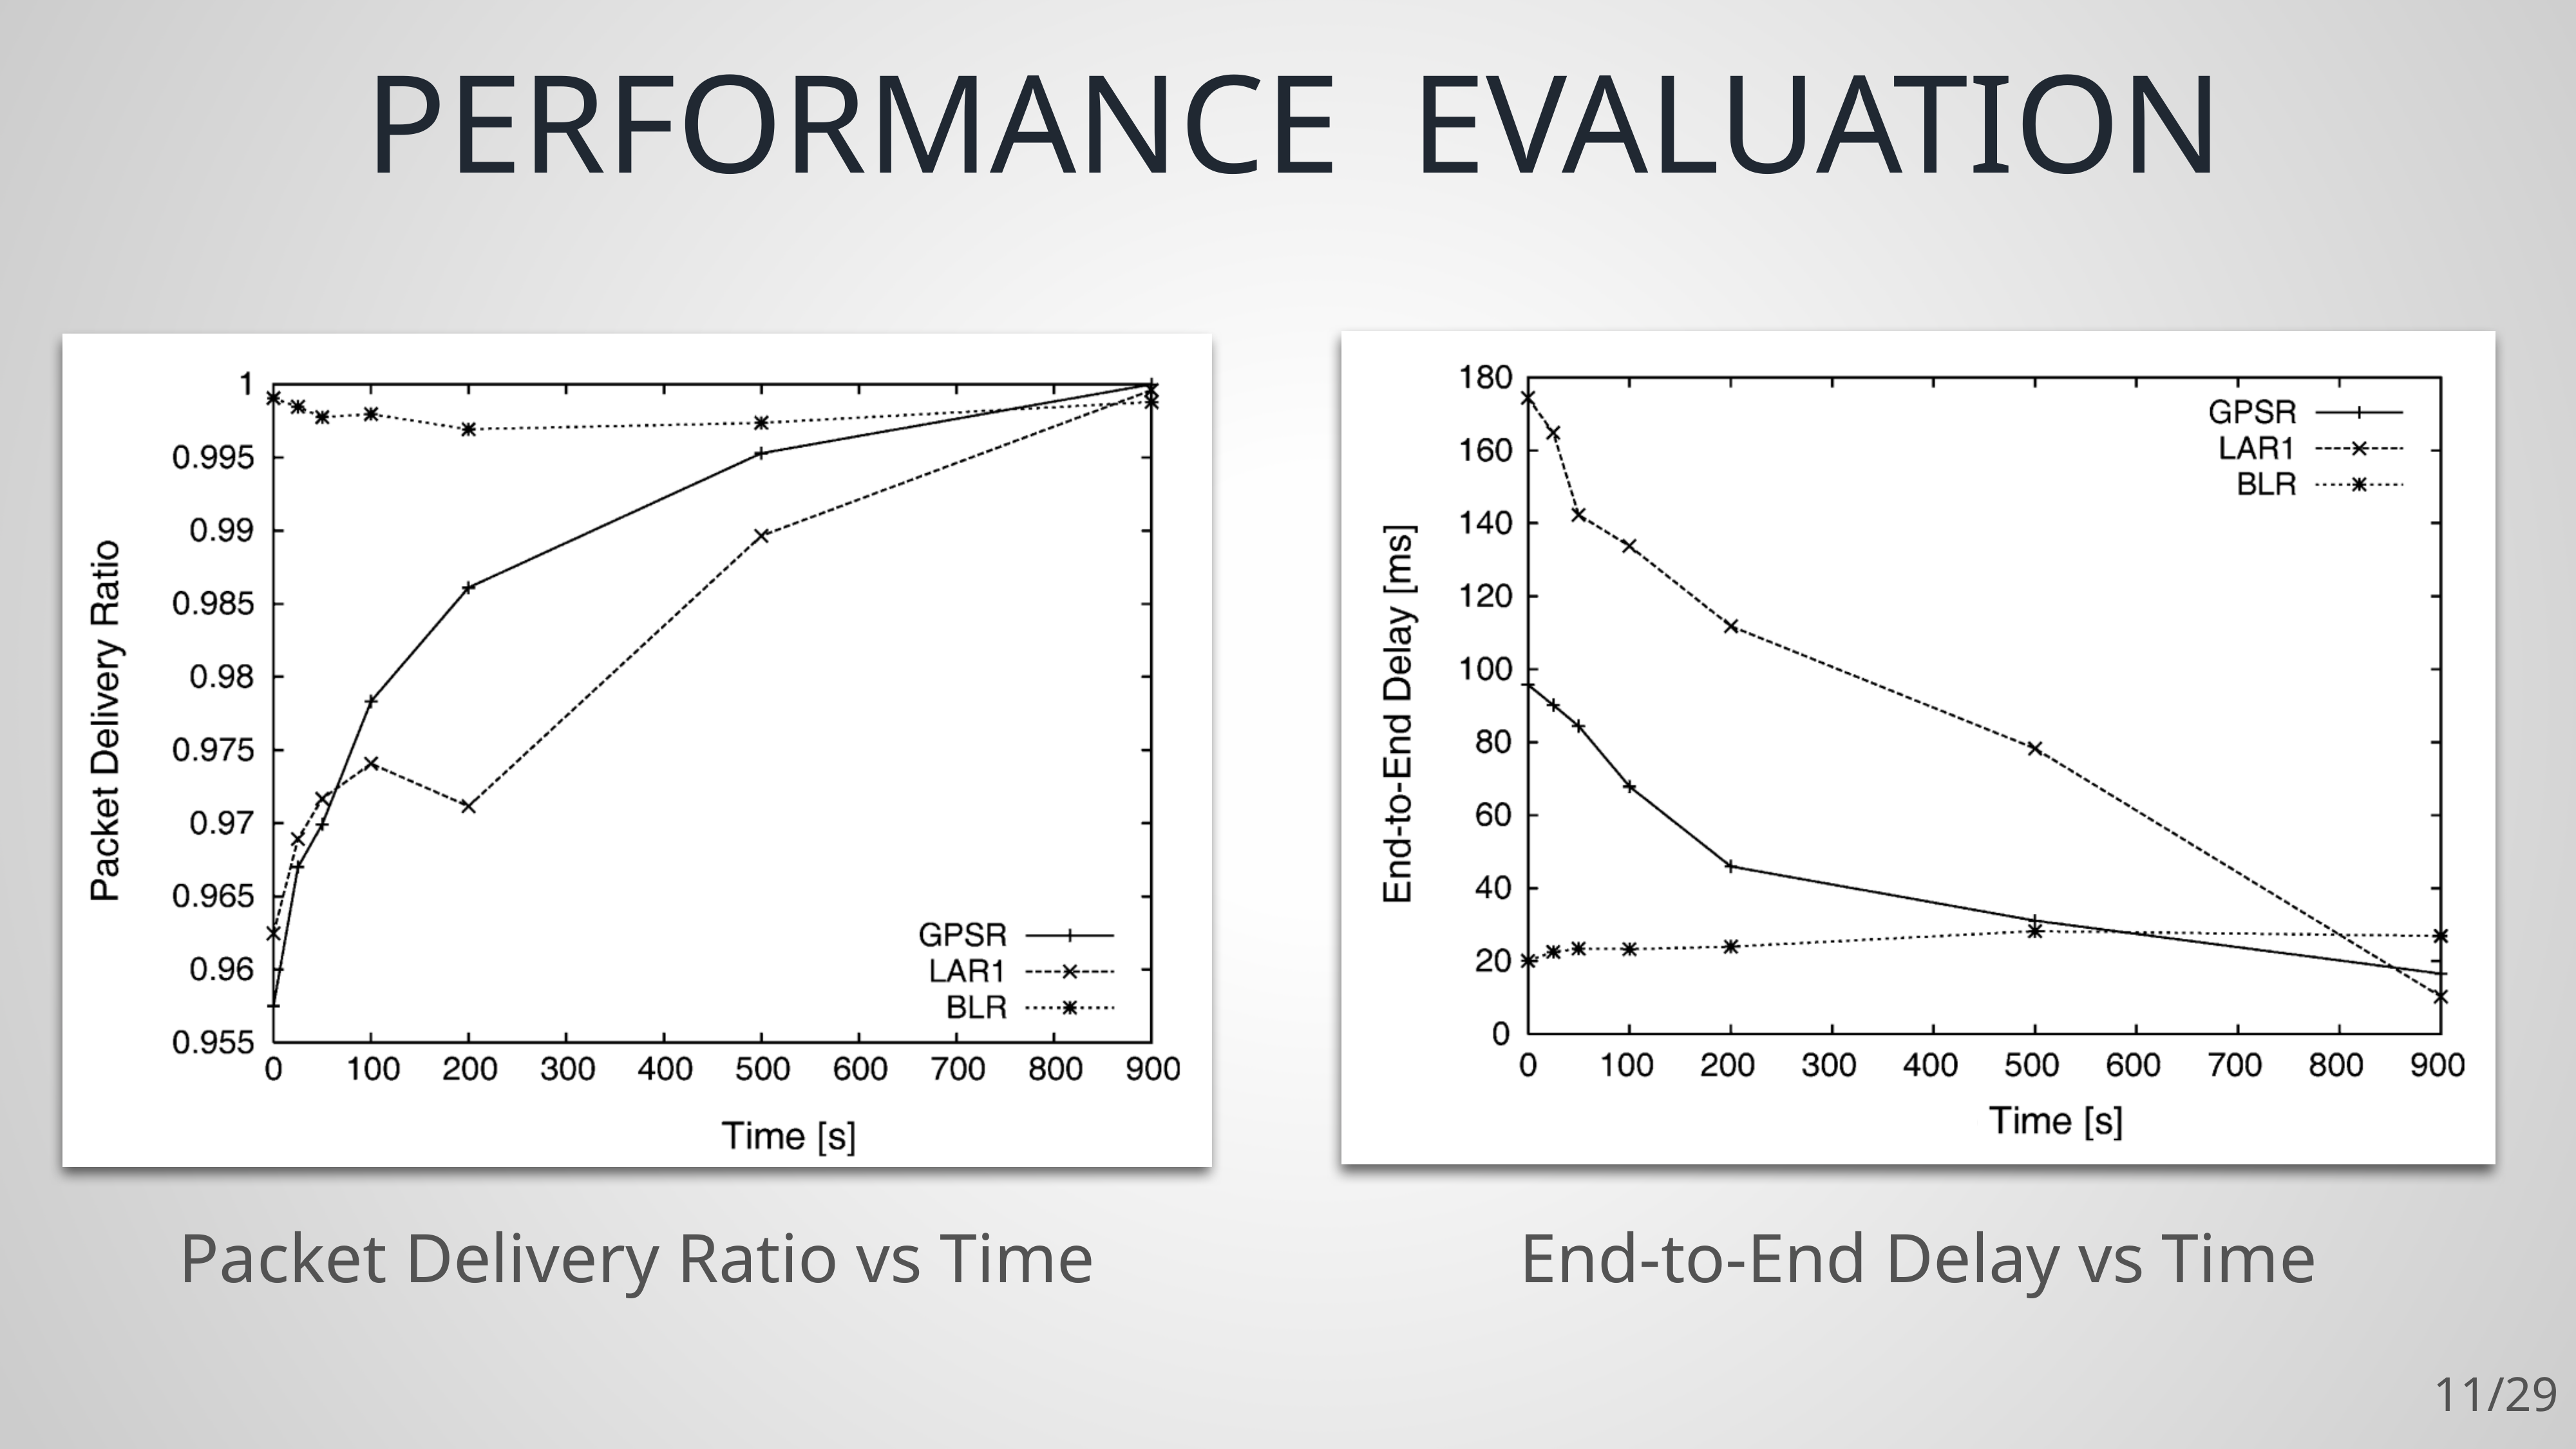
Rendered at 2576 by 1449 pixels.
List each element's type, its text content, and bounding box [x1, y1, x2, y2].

title performance evaluation [77, 23, 2513, 214]
picture [0, 0, 2576, 1449]
text_box 11/29 [2428, 1359, 2564, 1426]
text_box [94, 290, 2103, 383]
text_box End-to-End Delay vs Time [1514, 1210, 2324, 1302]
text_box Packet Delivery Ratio vs Time [173, 1210, 1101, 1302]
